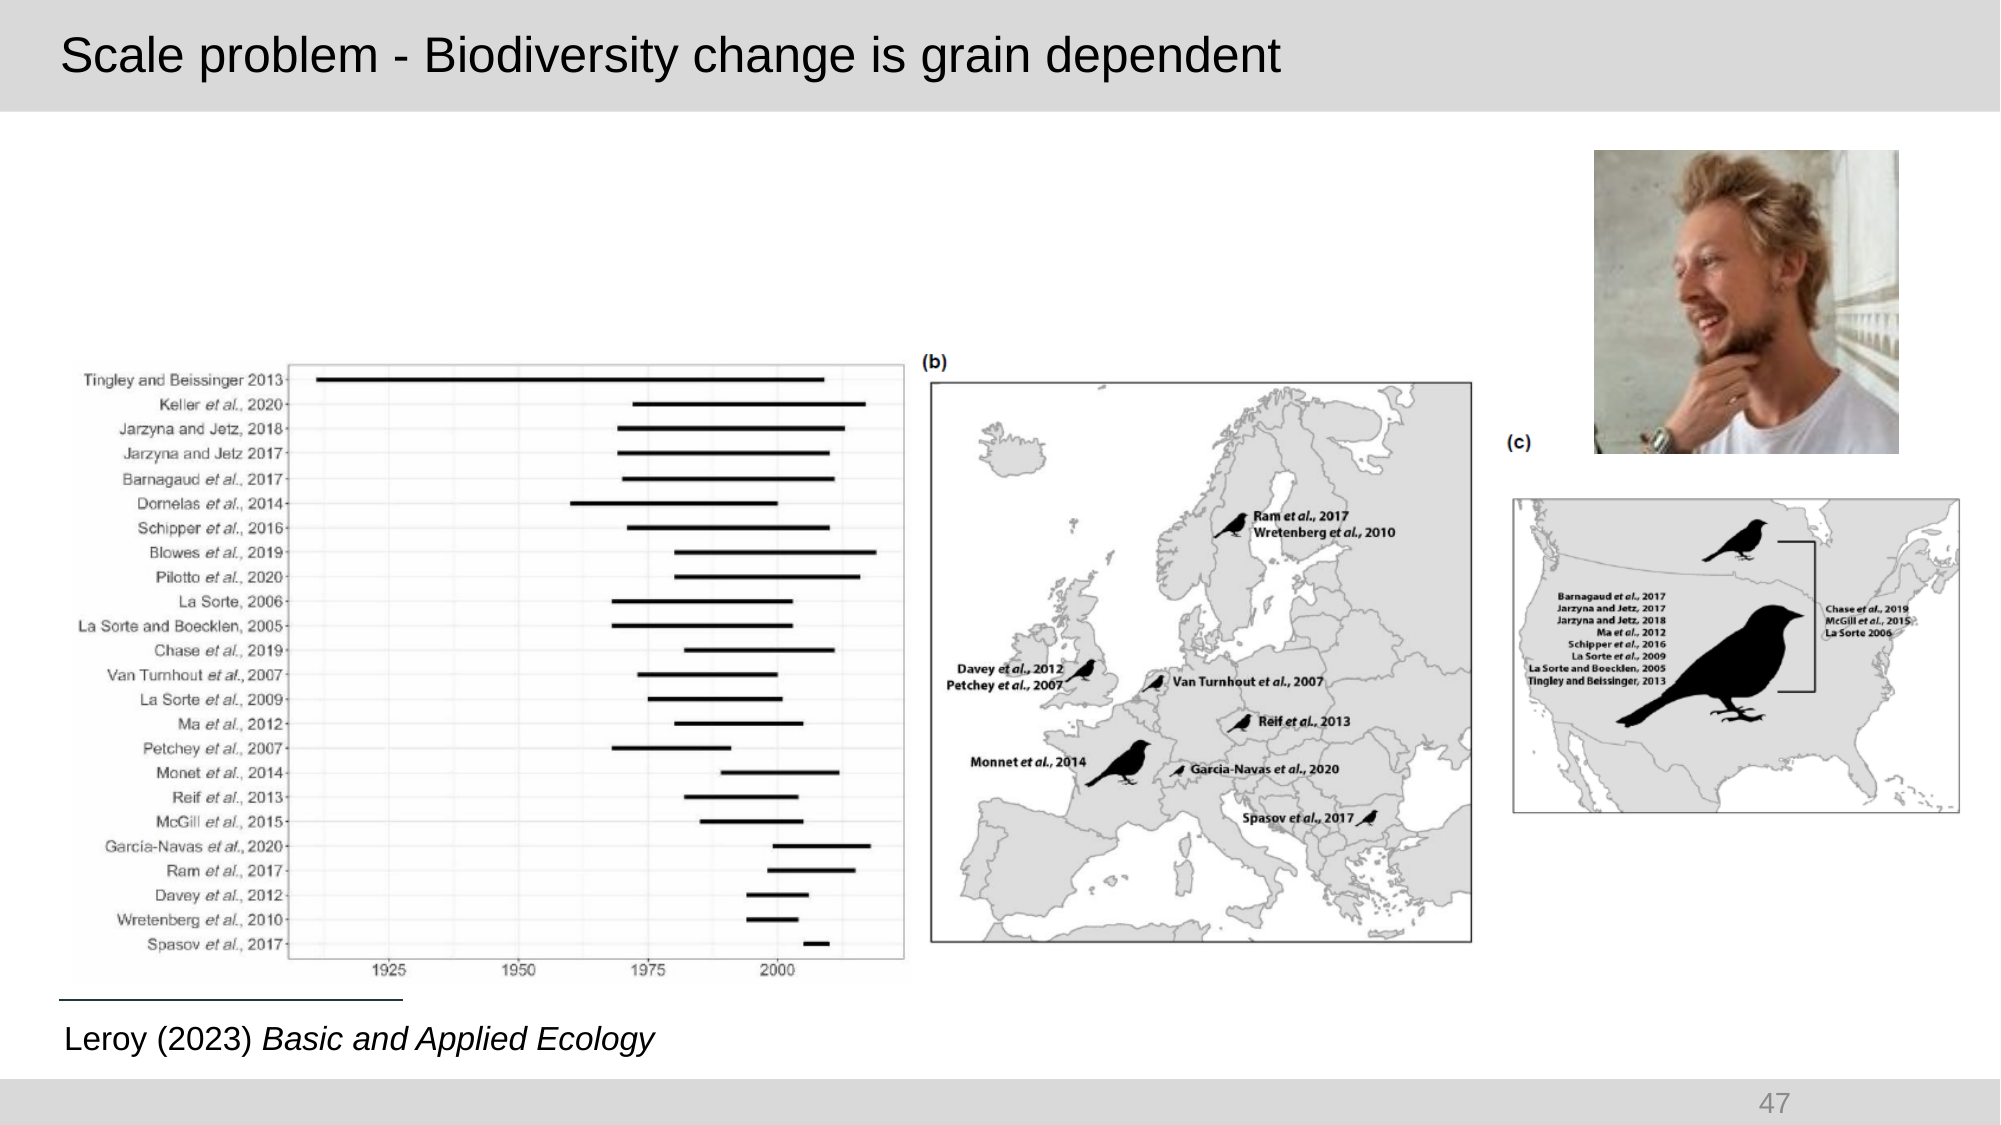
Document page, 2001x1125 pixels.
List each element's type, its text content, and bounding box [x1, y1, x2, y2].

footer [0, 1079, 1550, 1125]
slide_number 47 [1550, 1079, 2000, 1125]
title Scale problem - Biodiversity change is grain dependent [0, 0, 2000, 112]
picture [52, 150, 1965, 992]
text_box Leroy (2023) Basic and Applied Ecology [49, 1009, 671, 1065]
